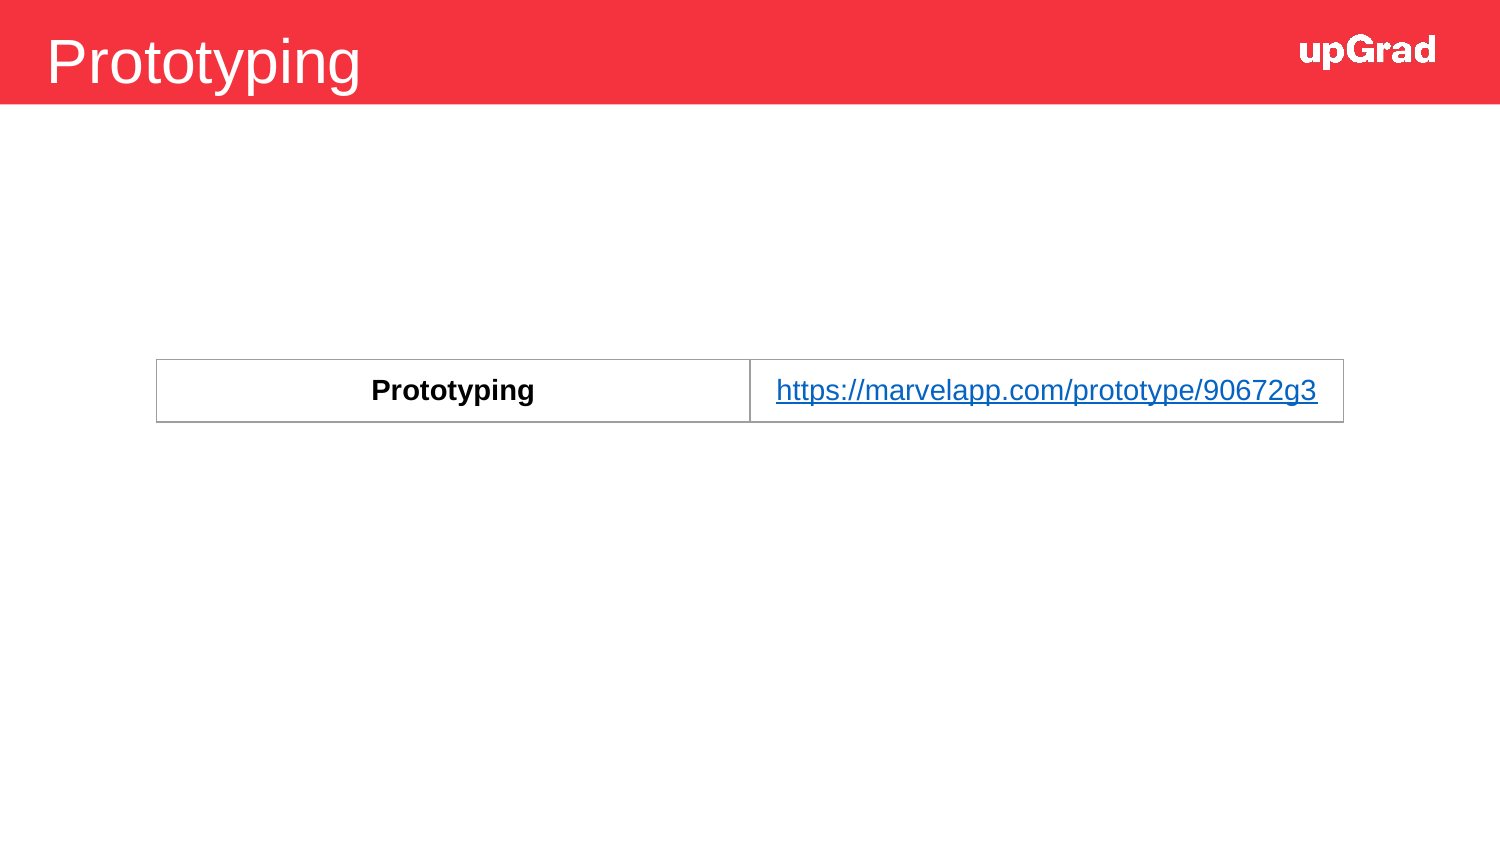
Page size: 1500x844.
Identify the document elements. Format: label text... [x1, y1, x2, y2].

picture [1300, 34, 1435, 70]
text_box Prototyping [31, 21, 1164, 88]
table_header https://marvelapp.com/prototype/90672g3 [751, 360, 1343, 421]
table_header Prototyping [157, 360, 749, 421]
